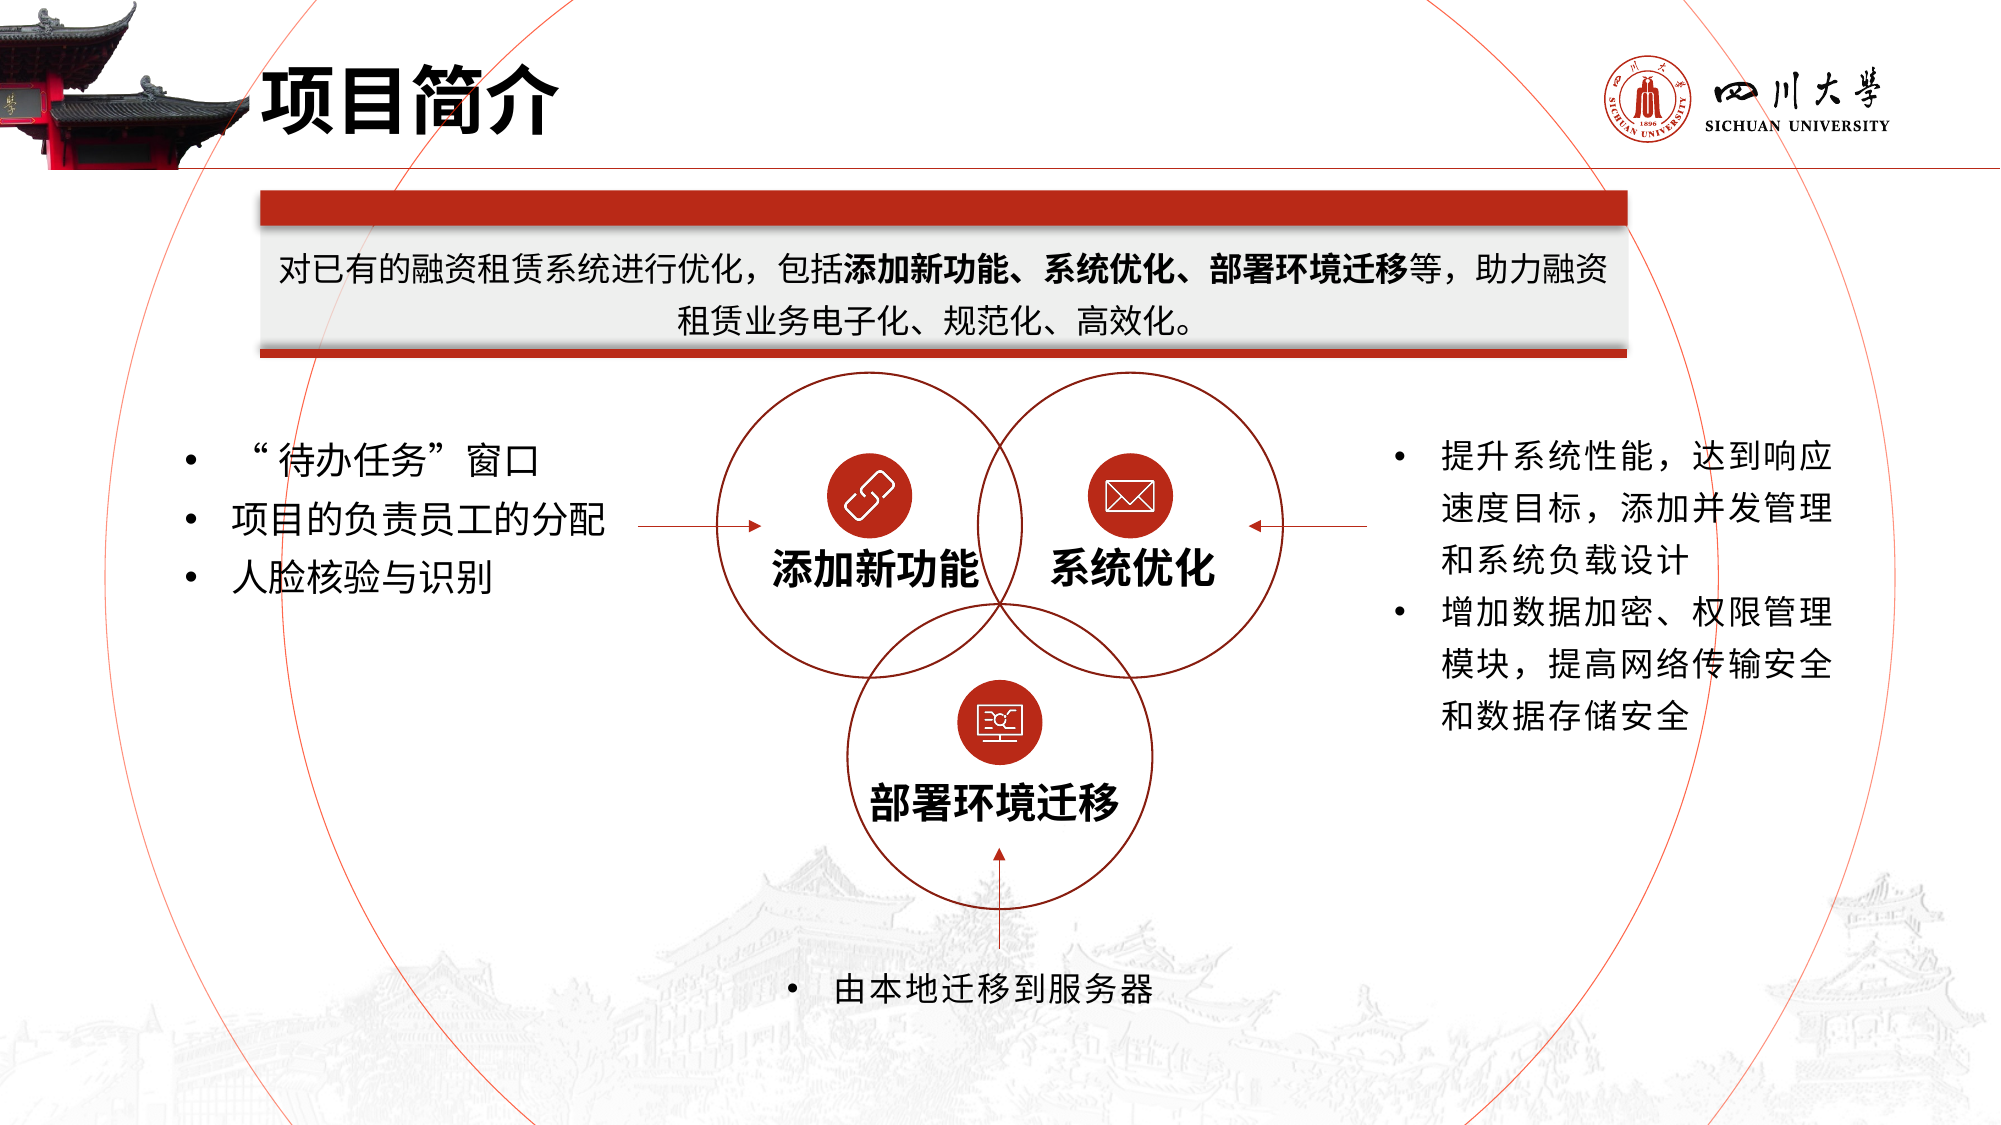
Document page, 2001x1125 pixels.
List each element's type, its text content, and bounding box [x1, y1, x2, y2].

text_box 对已有的融资租赁系统进行优化，包括添加新功能、系统优化、部署环境迁移等，助力融资租赁业务电子化、规范化、高效化。 [260, 228, 1628, 348]
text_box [827, 453, 913, 539]
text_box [1087, 453, 1174, 539]
text_box [103, 0, 1897, 1125]
text_box 由本地迁移到服务器 [772, 948, 1255, 1016]
text_box 提升系统性能，达到响应速度目标，添加并发管理和系统负载设计 增加数据加密、权限管理模块，提高网络传输安全和数据存储安全 [1379, 416, 1863, 743]
text_box “待办任务”窗口 项目的负责员工的分配 人脸核验与识别 [169, 416, 653, 607]
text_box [716, 372, 1283, 910]
picture [0, 0, 250, 170]
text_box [957, 679, 1043, 766]
list 项目简介 [260, 55, 271, 70]
text_box [259, 189, 1629, 227]
